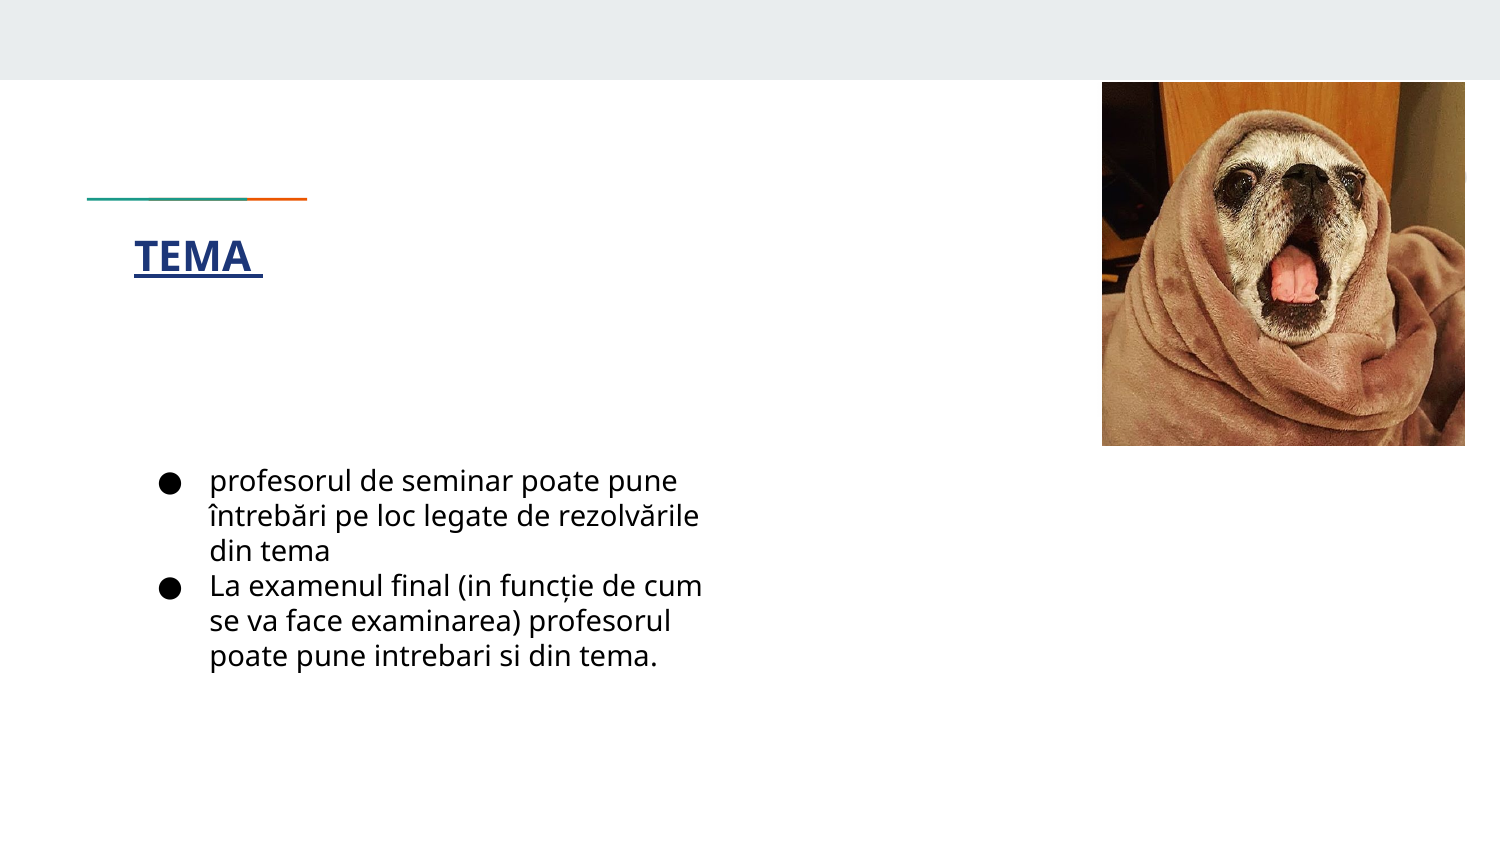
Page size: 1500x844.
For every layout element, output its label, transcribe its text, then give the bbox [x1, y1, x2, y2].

title TEMA [119, 213, 1091, 302]
text_box profesorul de seminar poate pune întrebări pe loc legate de rezolvările din tema La examenul final (in funcție de cum se va face examinarea) profesorul poate pune intrebari si din tema. [119, 412, 743, 688]
picture [1096, 82, 1467, 446]
